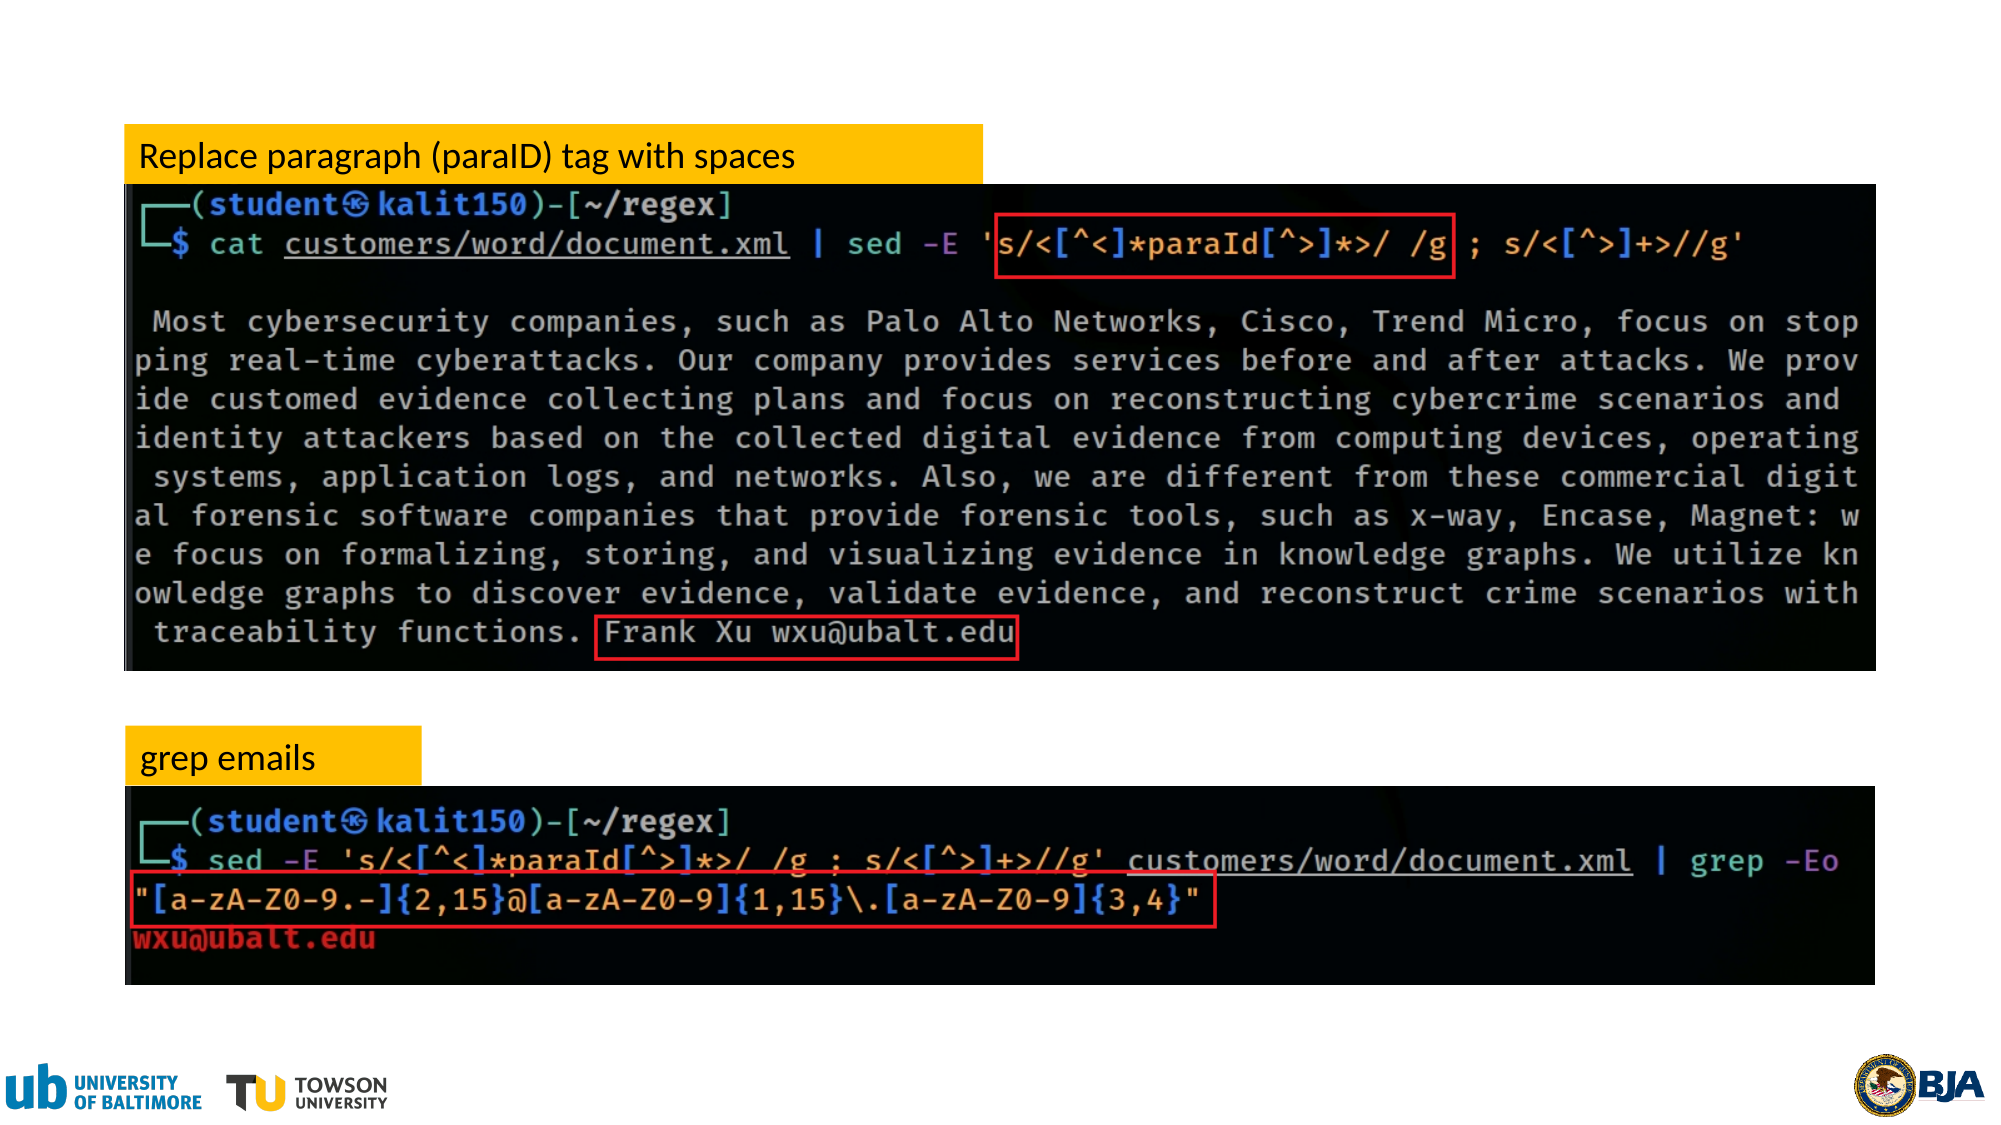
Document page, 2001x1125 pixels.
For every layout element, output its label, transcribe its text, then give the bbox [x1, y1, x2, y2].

picture [125, 786, 1875, 985]
picture [1854, 1054, 1986, 1117]
picture [0, 1031, 407, 1125]
text_box grep emails [125, 725, 422, 786]
picture [124, 184, 1876, 672]
text_box Replace paragraph (paraID) tag with spaces [124, 124, 984, 184]
